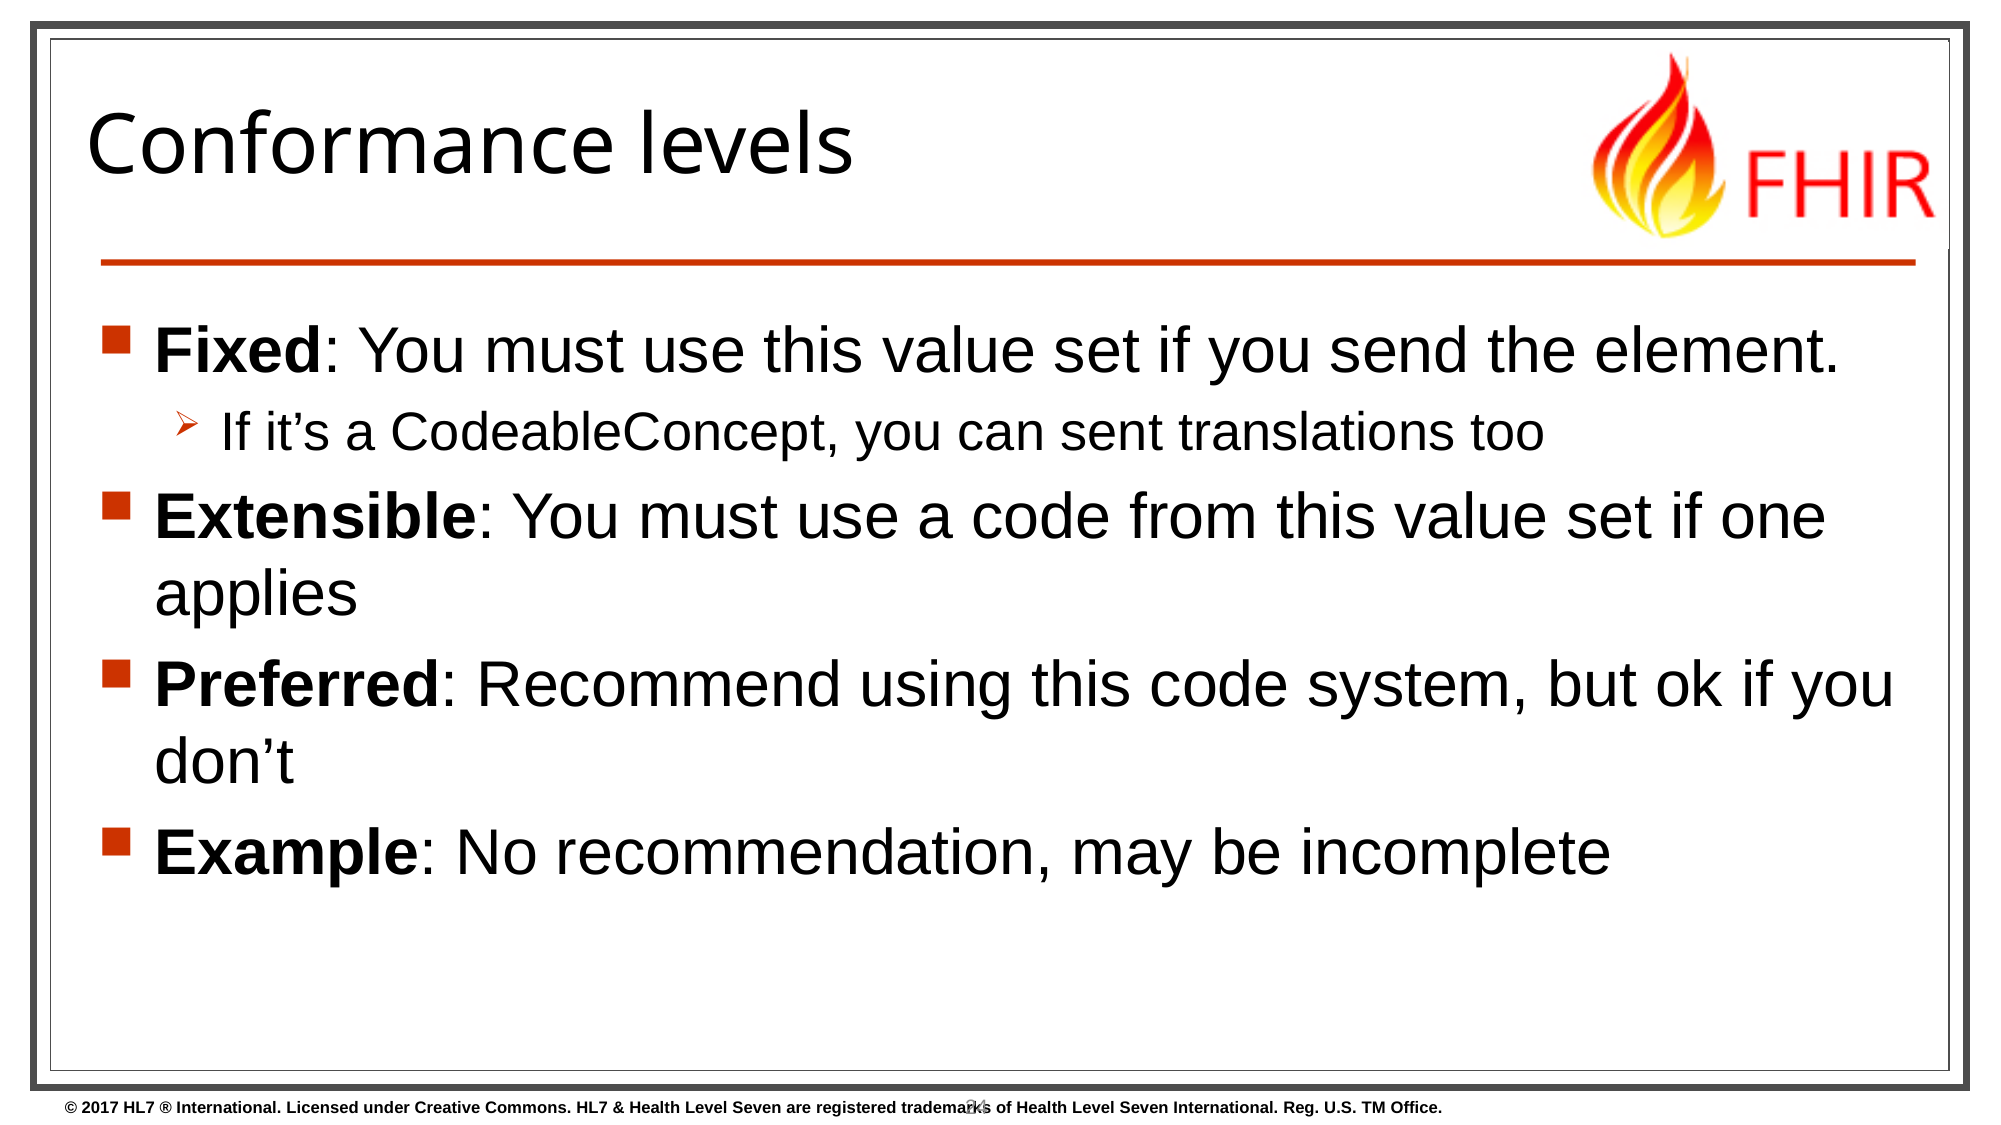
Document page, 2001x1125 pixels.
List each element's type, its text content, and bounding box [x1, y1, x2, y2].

picture [1578, 42, 1949, 249]
title Conformance levels [70, 54, 1504, 244]
slide_number 24 [950, 1087, 1067, 1125]
list Fixed: You must use this value set if you send the element. If it’s a CodeableConcept, you can sent translations too Extensible: You must use a code from this value set if one applies Preferred: Recommend using this code system, but ok if you don’t Example: No recommendation, may be incomplete [83, 299, 1917, 1035]
